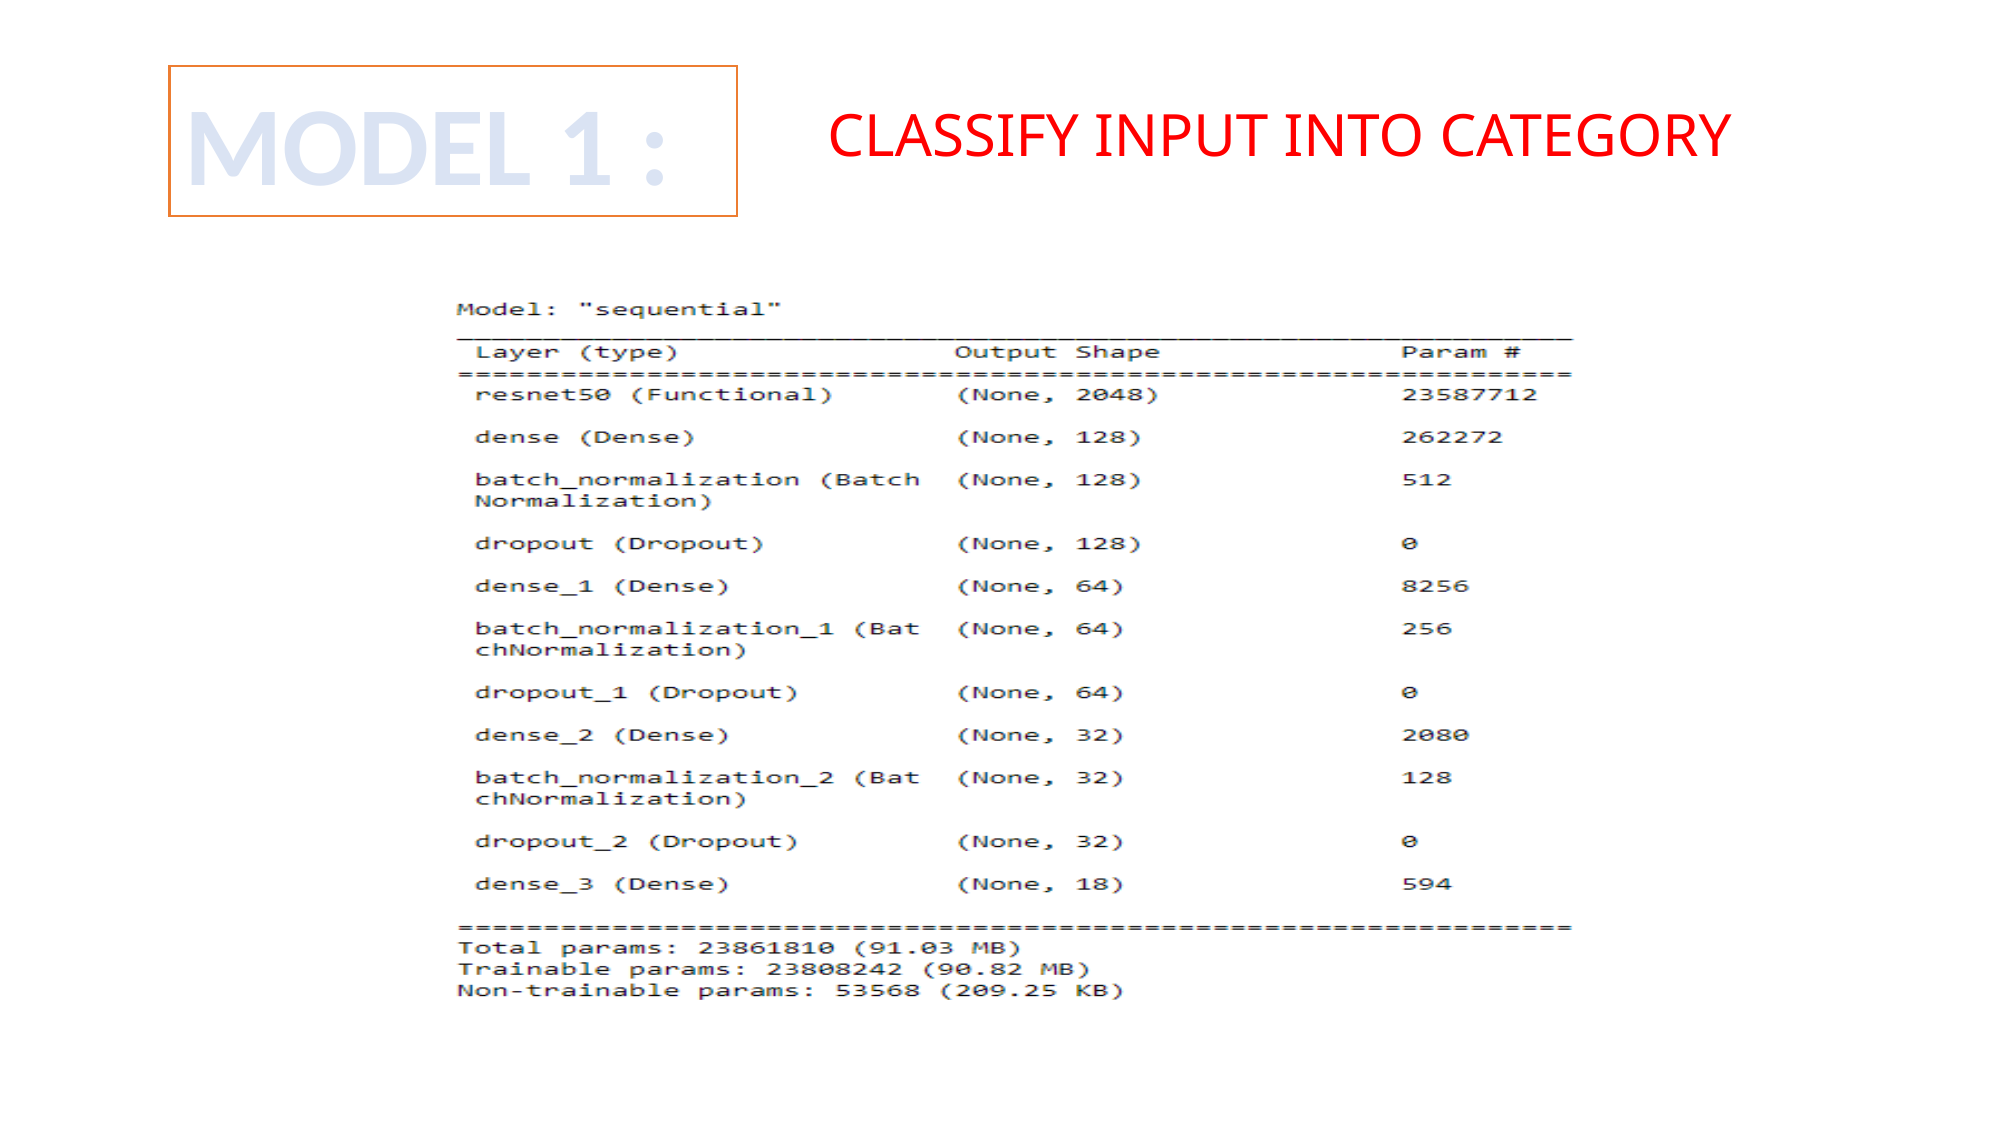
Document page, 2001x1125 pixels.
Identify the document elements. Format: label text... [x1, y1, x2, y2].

text_box CLASSIFY INPUT INTO CATEGORY [812, 90, 1804, 175]
picture [453, 294, 1619, 1005]
text_box MODEL 1 : [168, 65, 738, 217]
